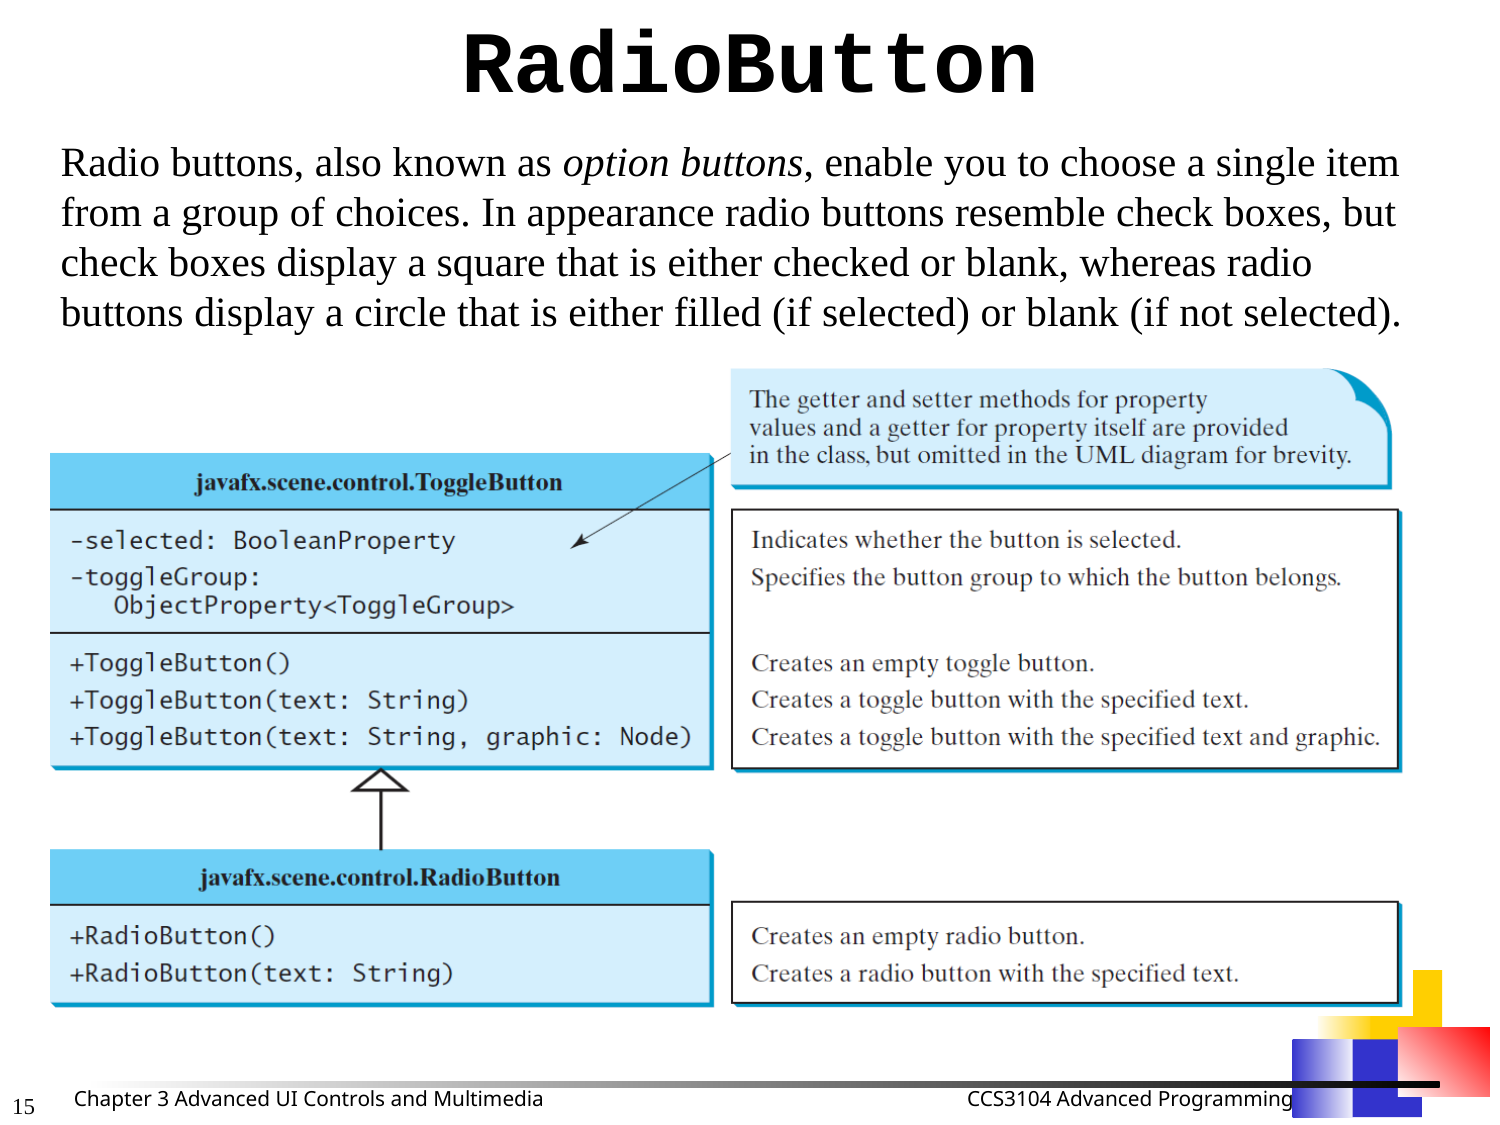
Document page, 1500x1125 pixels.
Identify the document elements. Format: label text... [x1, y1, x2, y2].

picture [48, 362, 1413, 1016]
list Radio buttons, also known as option buttons, enable you to choose a single item from a group of choices. In appearance radio buttons resemble check boxes, but check boxes display a square that is either checked or blank, whereas radio buttons display a circle that is either filled (if selected) or blank (if not selected). [48, 128, 1437, 325]
title RadioButton [112, 1, 1388, 75]
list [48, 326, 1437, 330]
